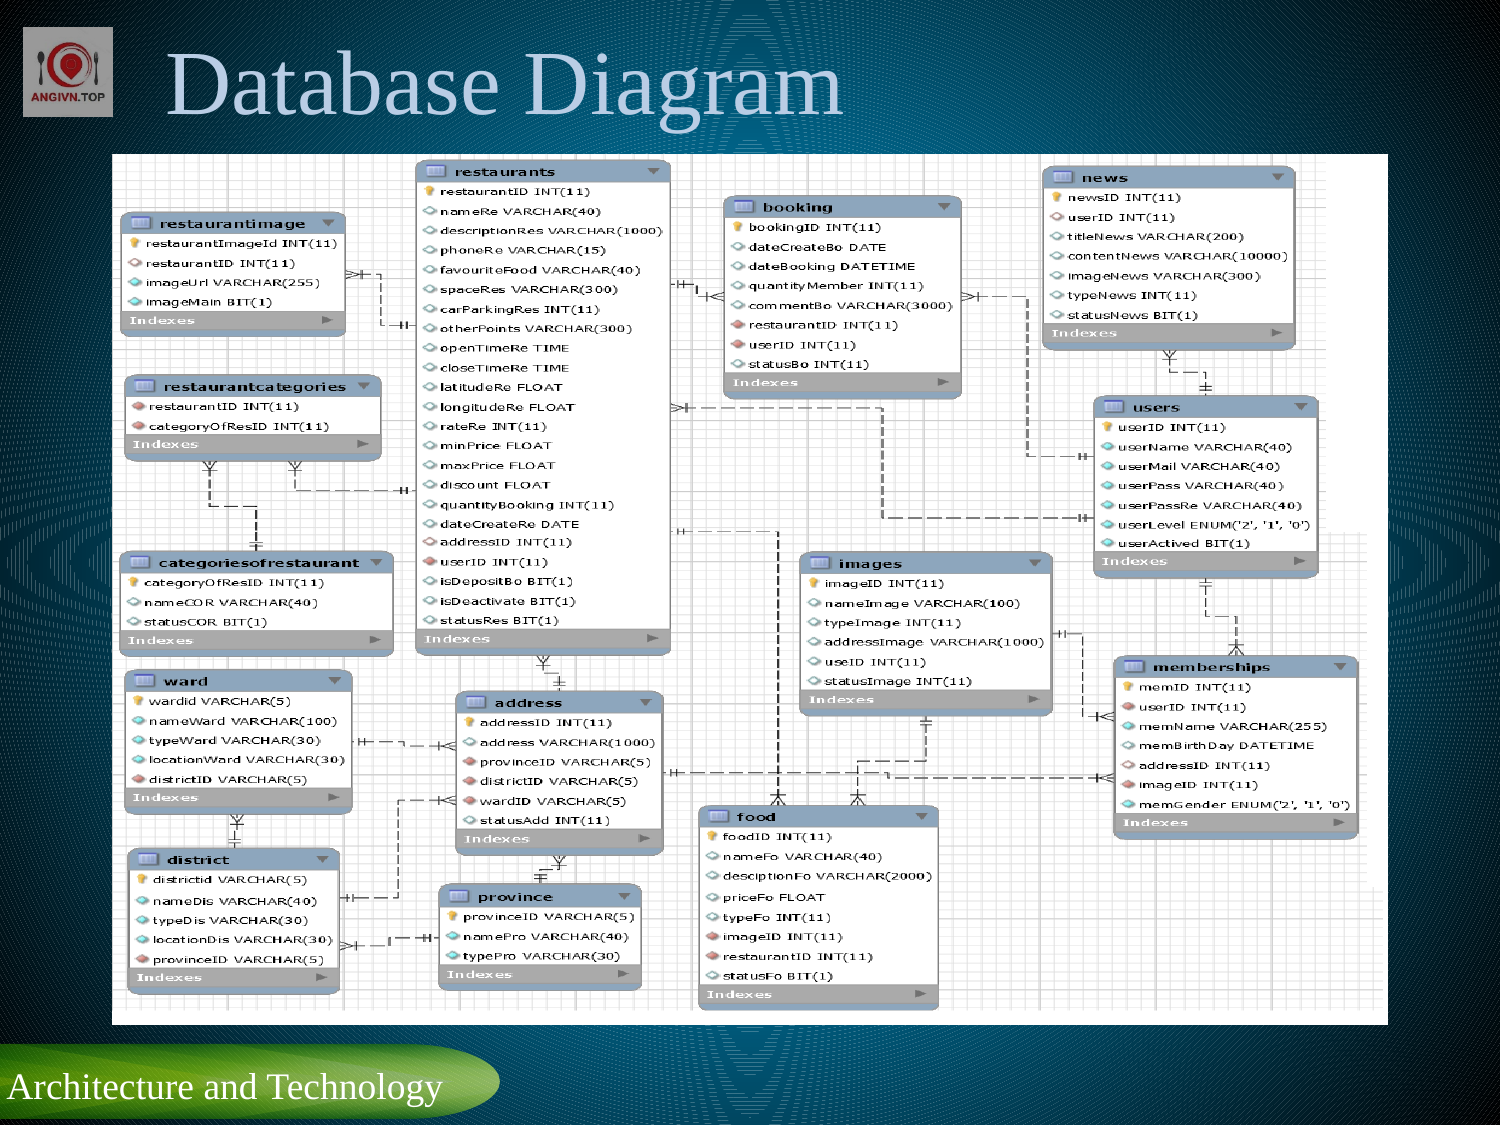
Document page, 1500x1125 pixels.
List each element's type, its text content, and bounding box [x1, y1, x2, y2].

picture [23, 27, 113, 117]
picture [112, 154, 1388, 1026]
title Database Diagram [150, 0, 1450, 155]
text_box Architecture and Technology [0, 1043, 500, 1119]
